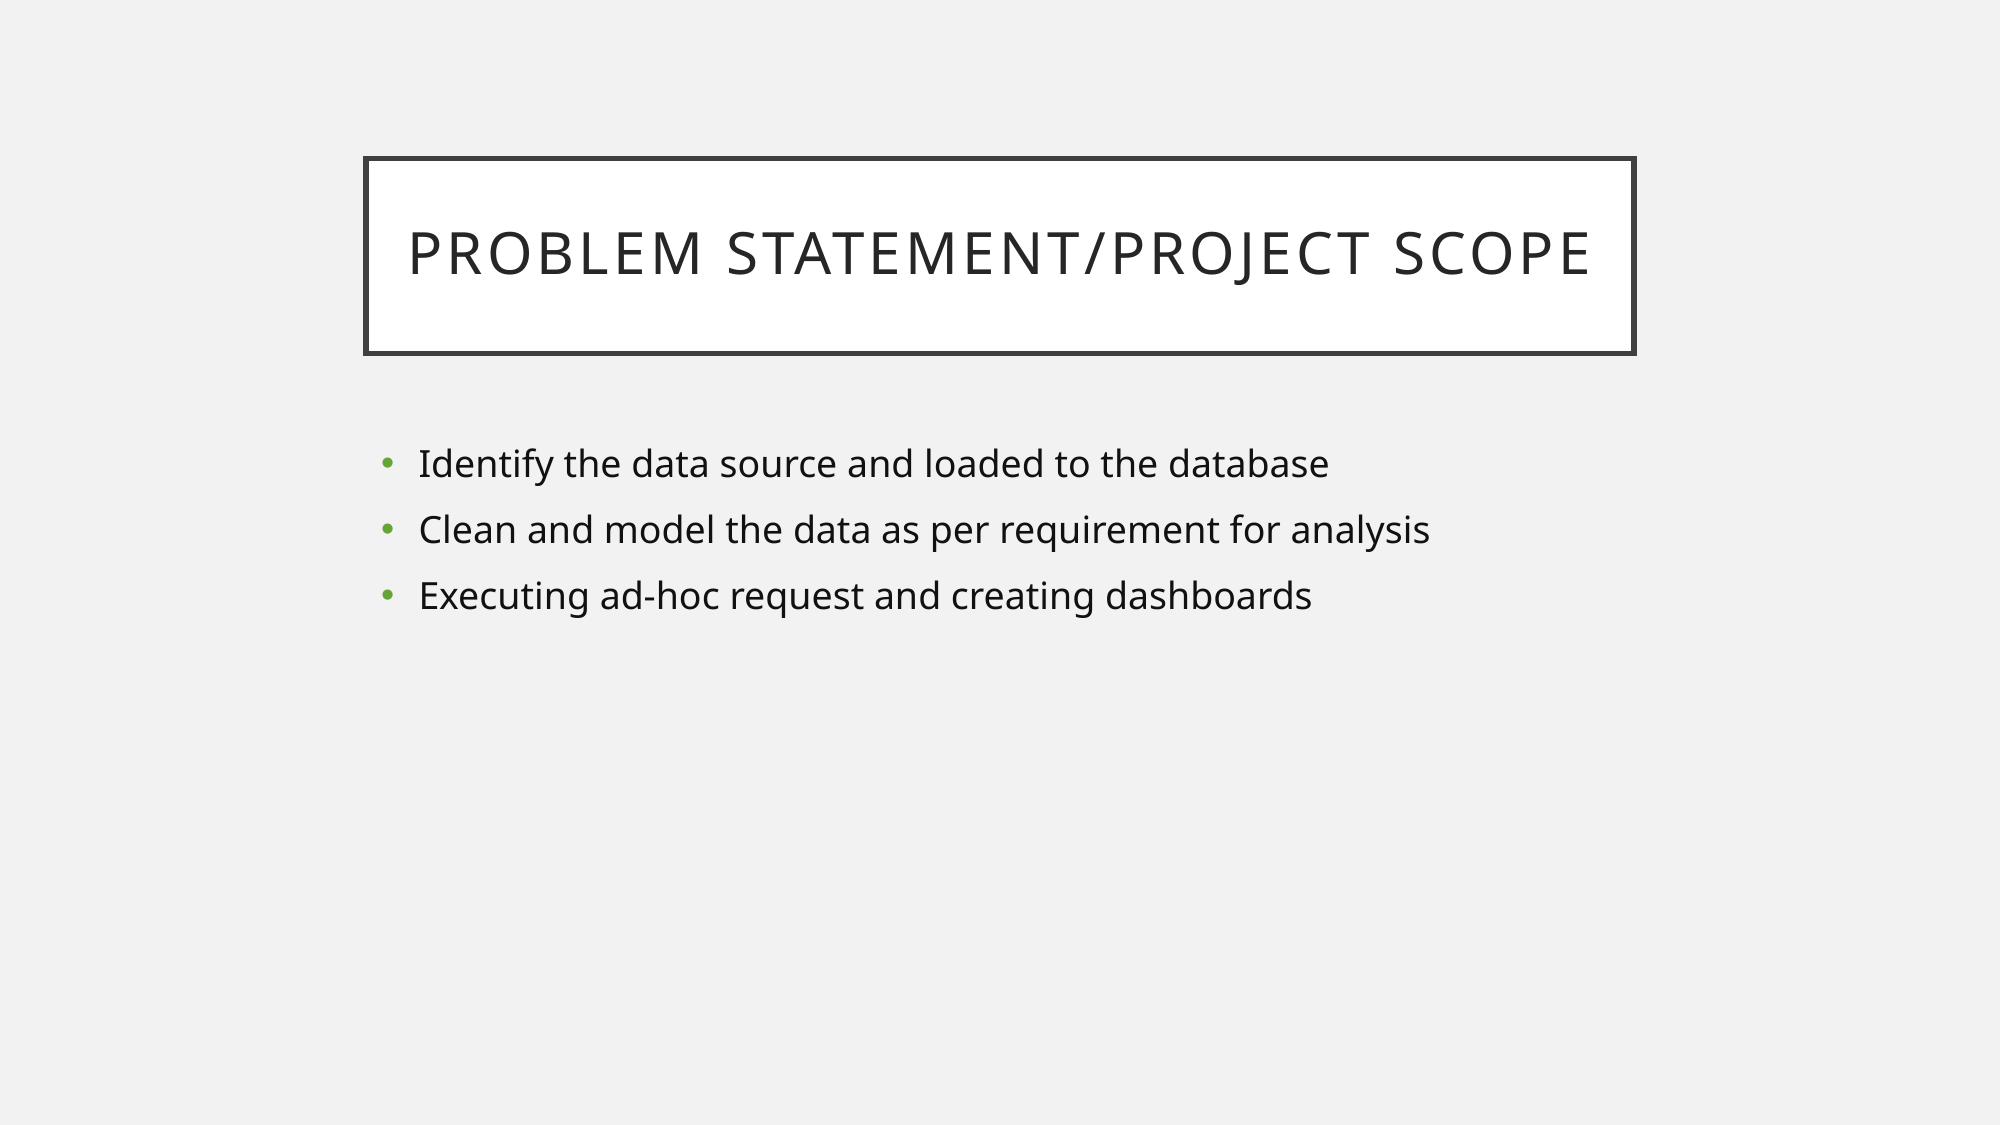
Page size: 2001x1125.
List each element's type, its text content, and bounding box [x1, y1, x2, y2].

title PROBLEM STATEMENT/PROJECT SCOPE [363, 156, 1637, 356]
list Identify the data source and loaded to the database Clean and model the data as per requirement for analysis Executing ad-hoc request and creating dashboards [366, 432, 1634, 942]
